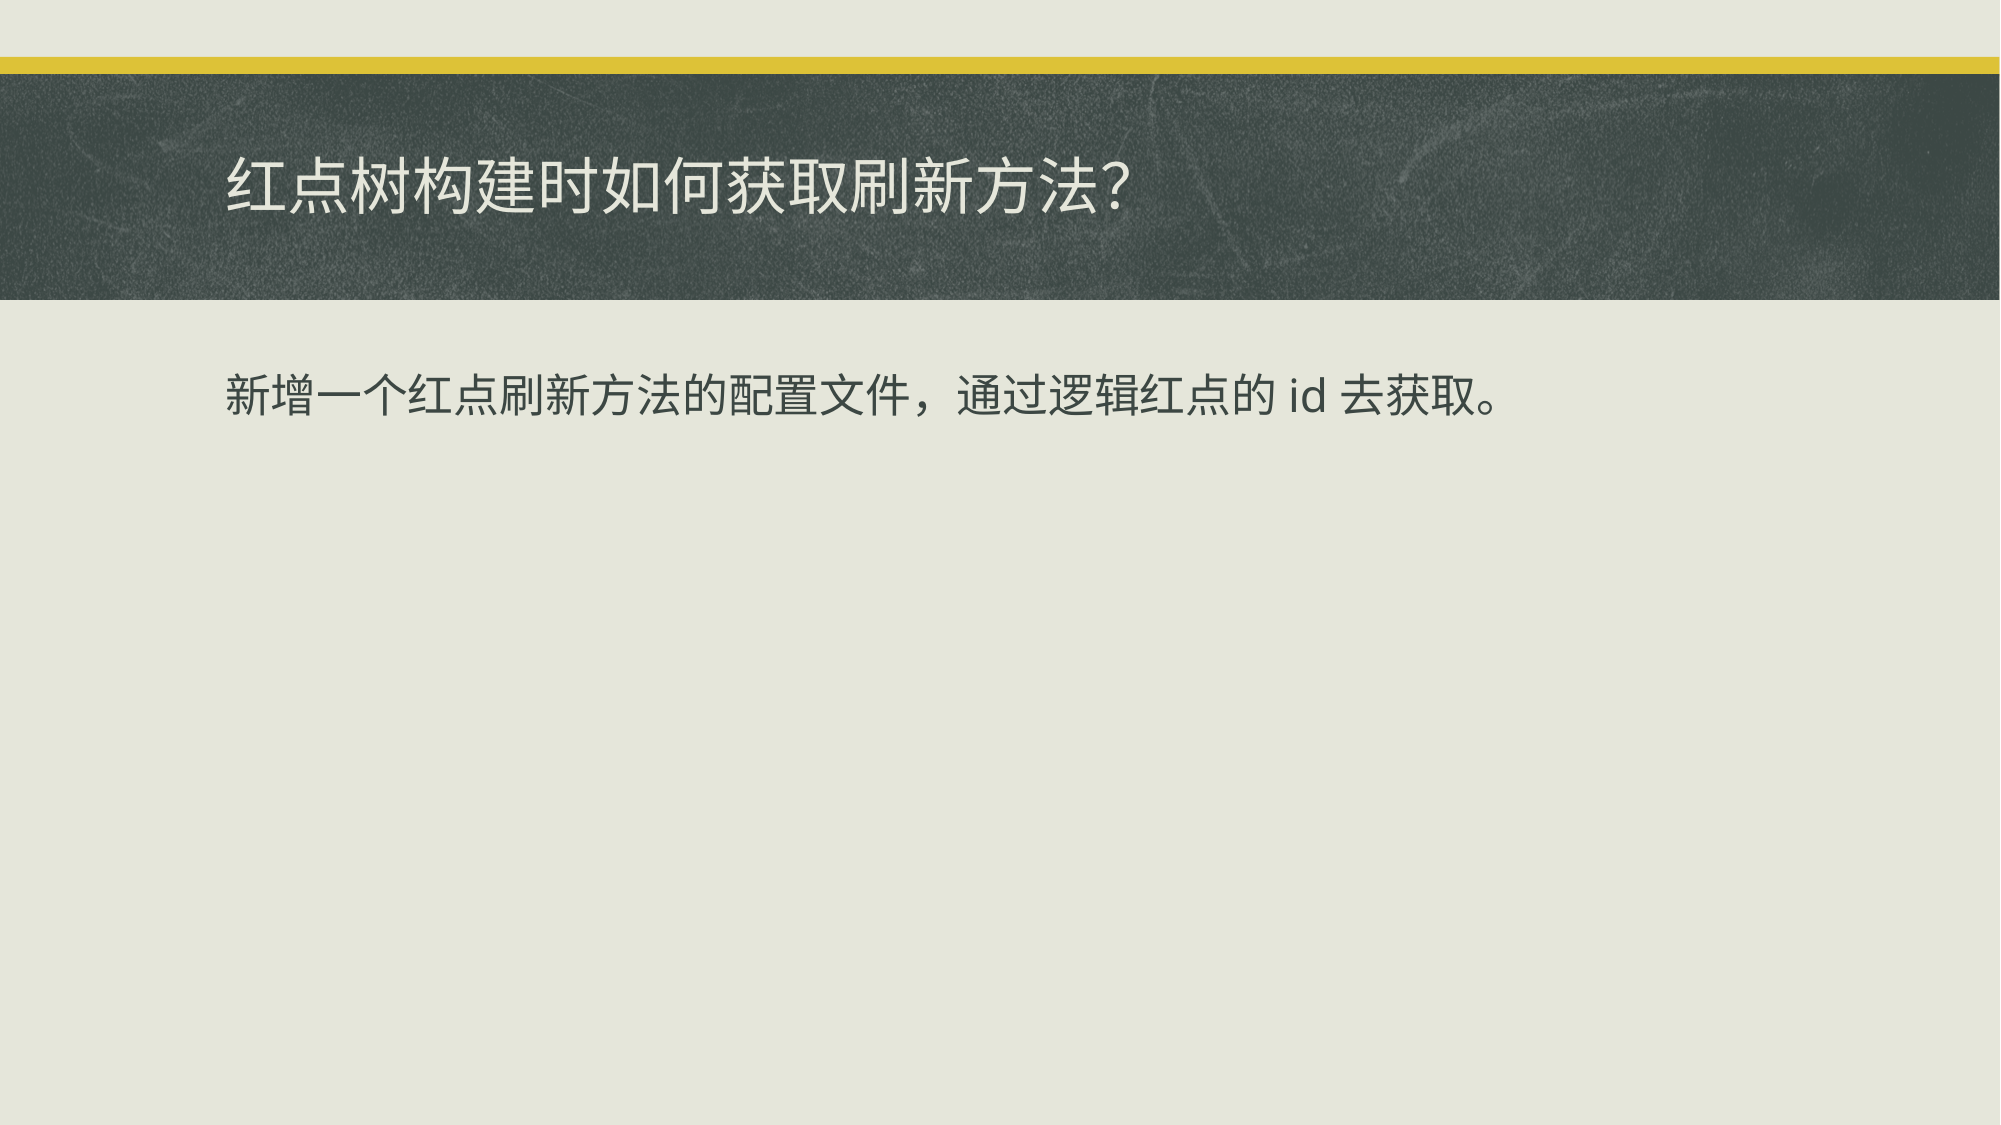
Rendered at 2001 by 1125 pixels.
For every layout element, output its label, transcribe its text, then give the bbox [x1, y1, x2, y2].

title 红点树构建时如何获取刷新方法？ [210, 76, 1790, 300]
picture [0, 74, 2000, 300]
list 新增一个红点刷新方法的配置文件，通过逻辑红点的id去获取。 [210, 359, 1790, 1014]
